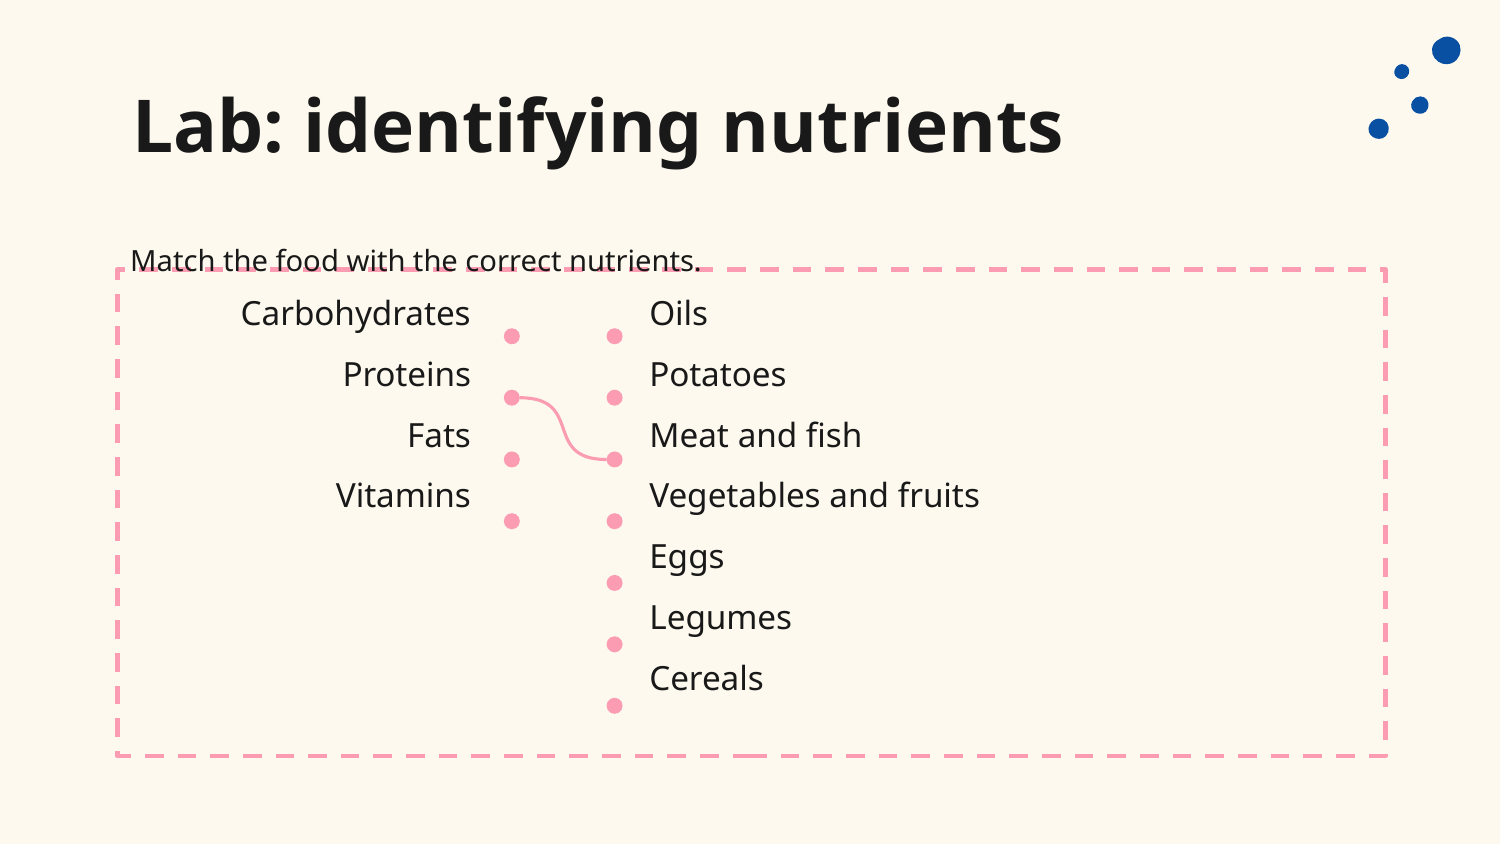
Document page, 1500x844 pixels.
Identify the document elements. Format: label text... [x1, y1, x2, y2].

text_box [503, 451, 517, 468]
text_box [606, 513, 623, 530]
subtitle Oils Potatoes Meat and fish Vegetables and fruits Eggs Legumes Cereals [634, 293, 1055, 744]
text_box [606, 389, 623, 406]
text_box [117, 269, 1386, 756]
text_box [503, 328, 520, 345]
subtitle Carbohydrates Proteins Fats Vitamins [161, 293, 487, 744]
text_box [606, 636, 623, 653]
text_box [606, 328, 623, 345]
text_box [503, 513, 520, 530]
text_box [503, 389, 520, 406]
text_box [606, 574, 623, 591]
subtitle Match the food with the correct nutrients. [115, 198, 1147, 293]
title Lab: identifying nutrients [117, 87, 1383, 182]
text_box [606, 697, 623, 714]
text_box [519, 397, 607, 460]
text_box [609, 451, 623, 468]
